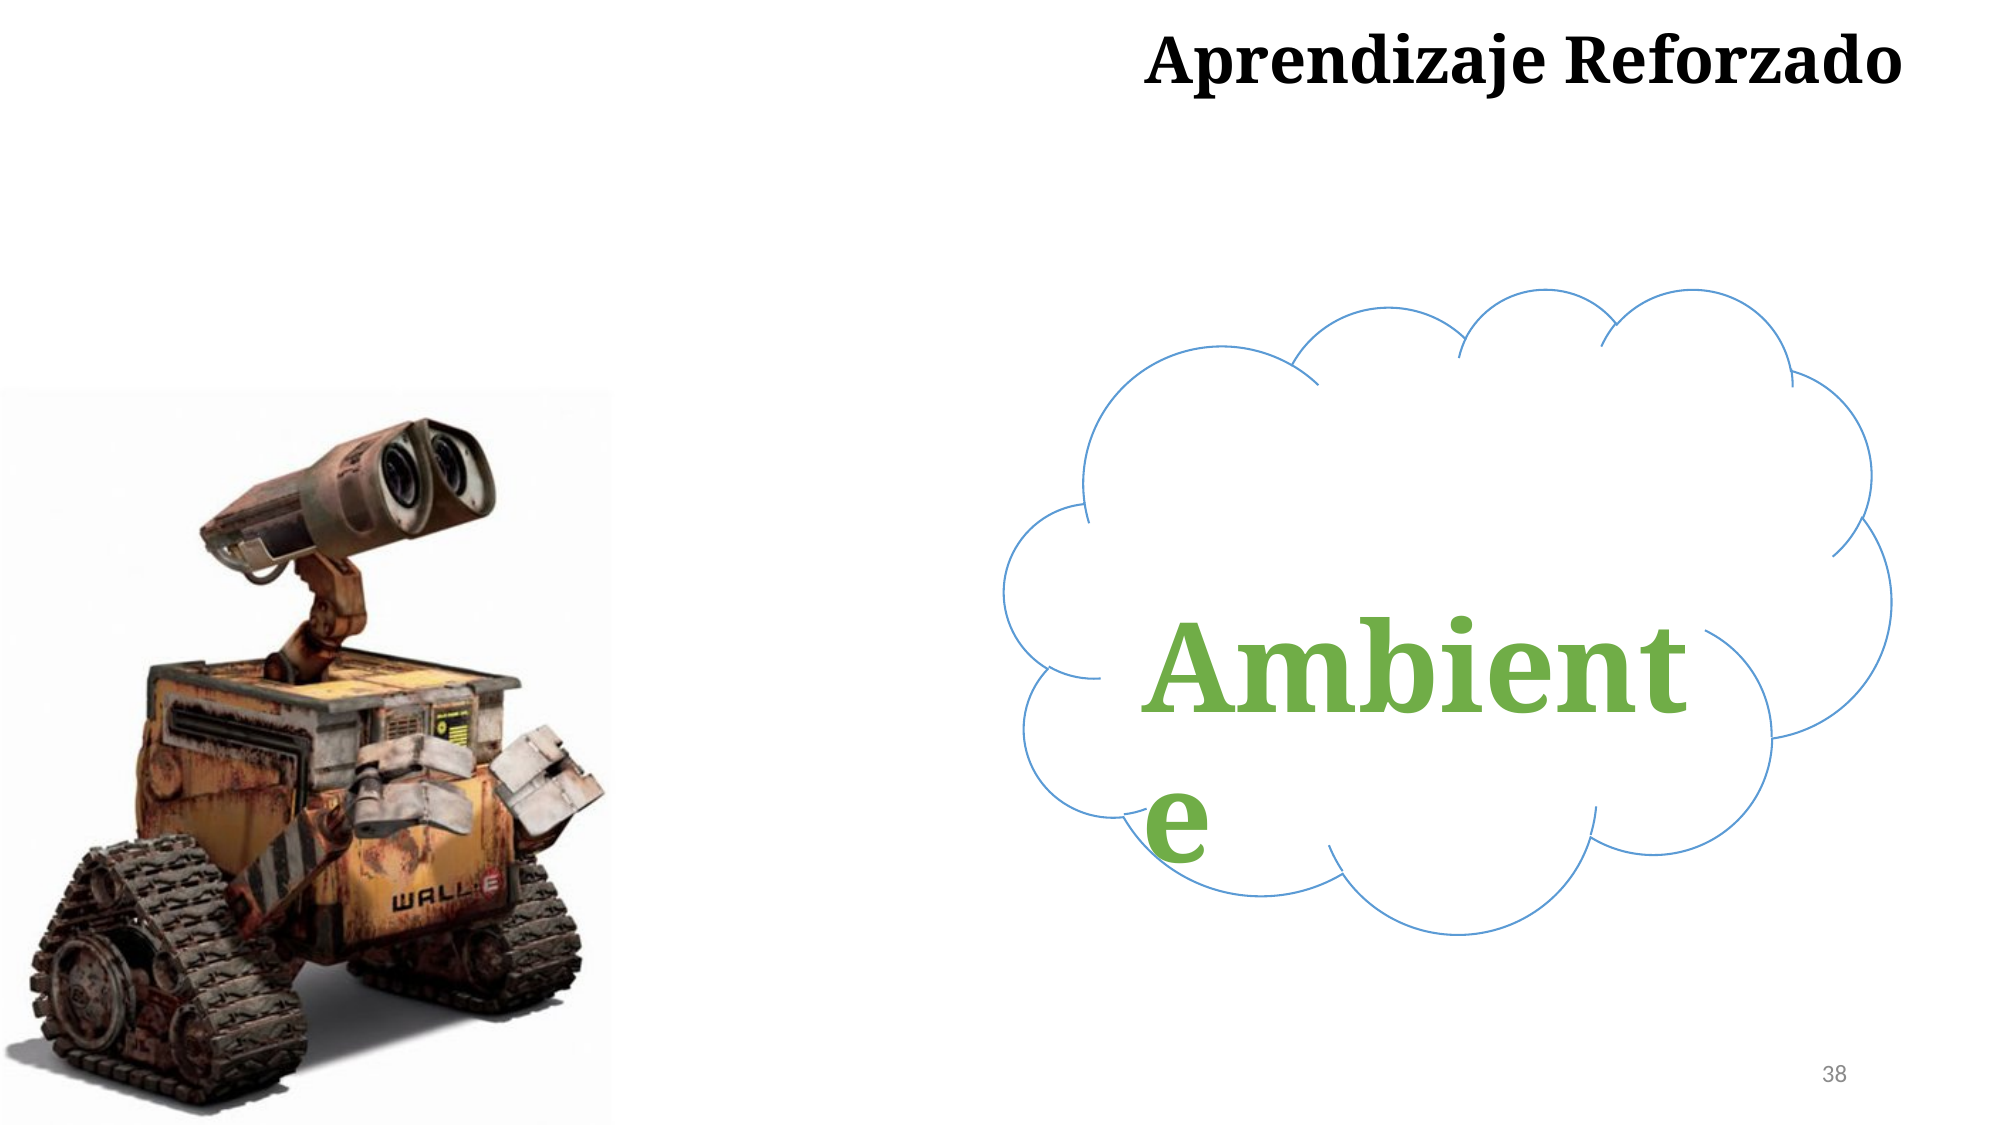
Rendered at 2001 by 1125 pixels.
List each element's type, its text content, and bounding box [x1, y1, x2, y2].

picture [0, 385, 616, 1125]
slide_number 38 [1412, 1042, 1863, 1103]
title Aprendizaje Reforzado [1129, 0, 1998, 126]
text_box Ambiente [1002, 288, 1893, 936]
